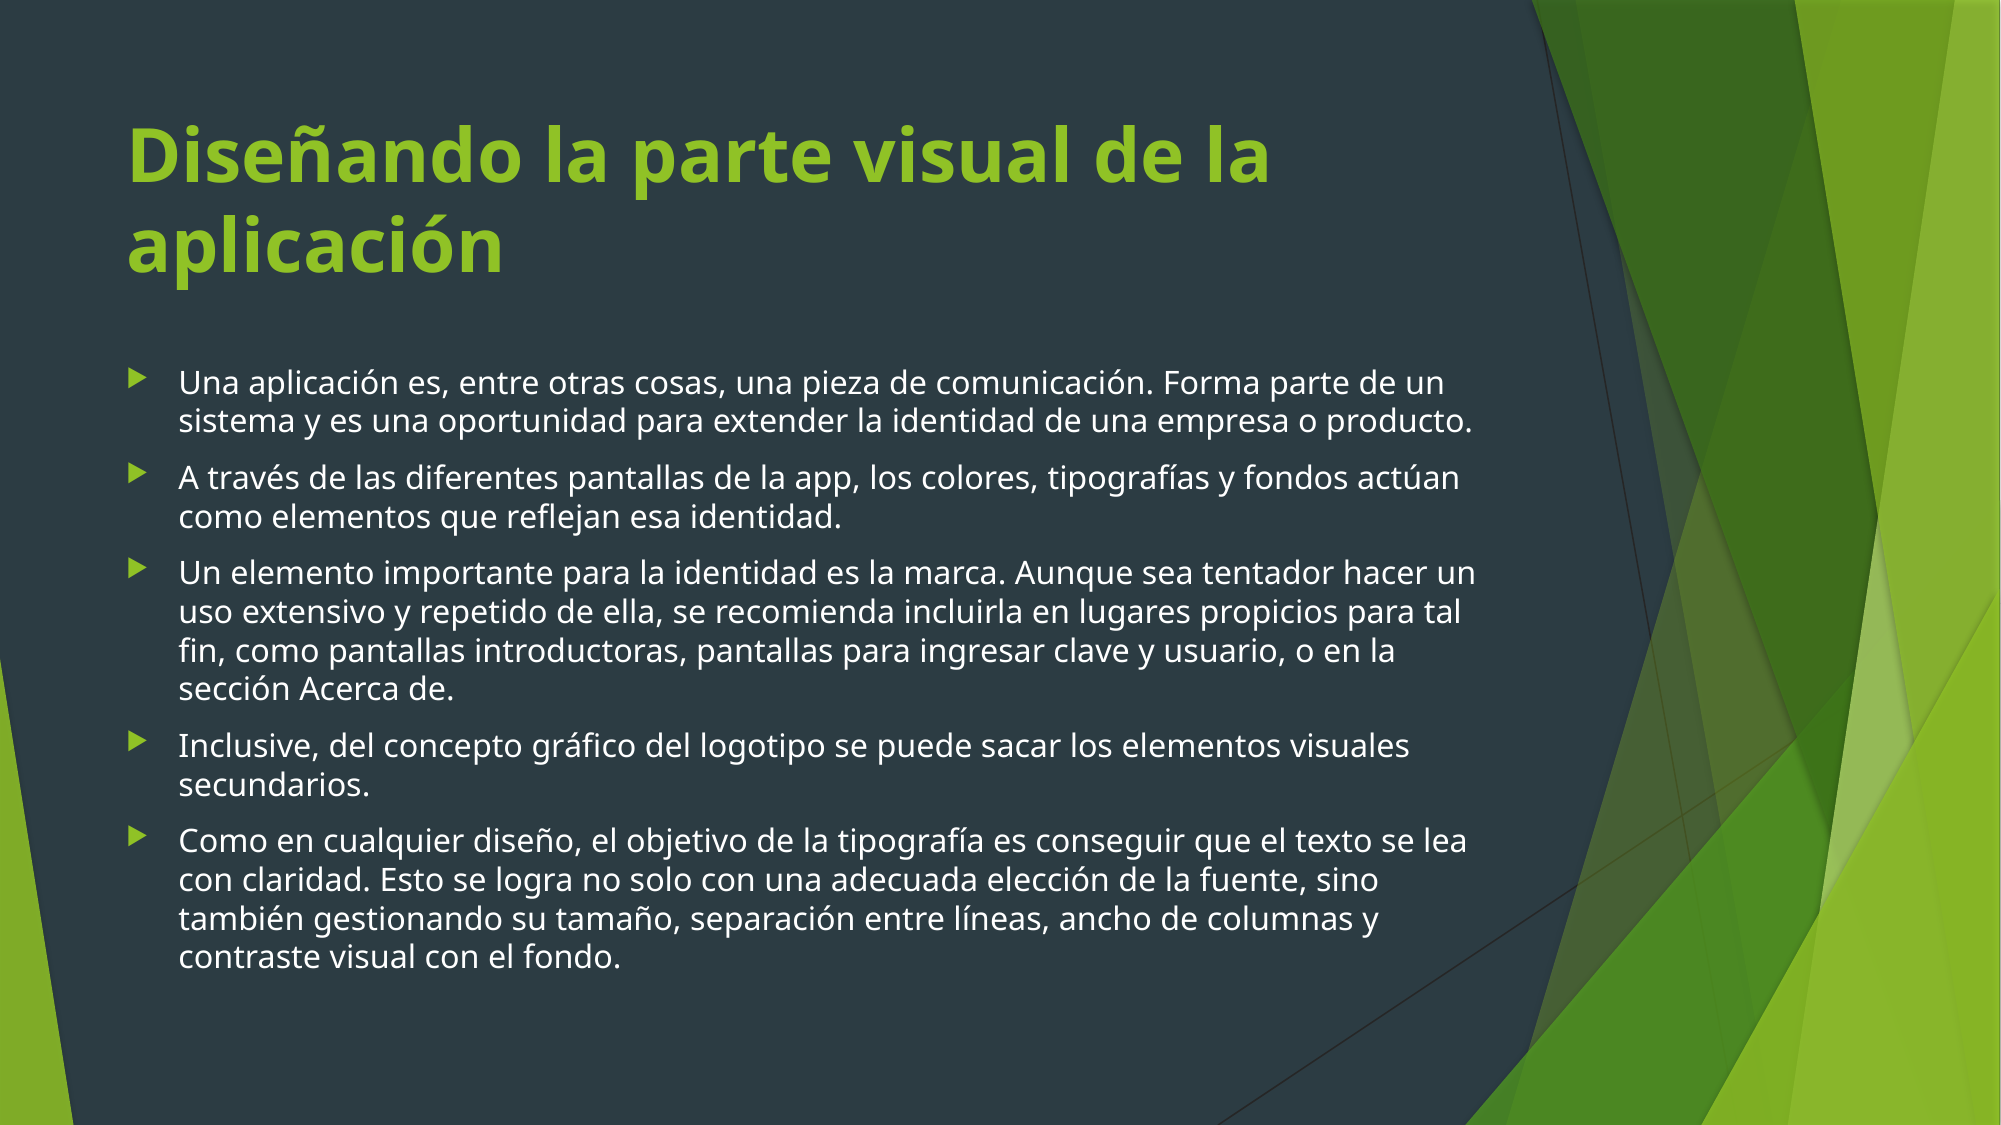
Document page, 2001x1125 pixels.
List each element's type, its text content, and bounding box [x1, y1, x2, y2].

title Diseñando la parte visual de la aplicación [111, 99, 1522, 317]
list Una aplicación es, entre otras cosas, una pieza de comunicación. Forma parte de un sistema y es una oportunidad para extender la identidad de una empresa o producto. A través de las diferentes pantallas de la app, los colores, tipografías y fondos actúan como elementos que reflejan esa identidad. Un elemento importante para la identidad es la marca. Aunque sea tentador hacer un uso extensivo y repetido de ella, se recomienda incluirla en lugares propicios para tal fin, como pantallas introductoras, pantallas para ingresar clave y usuario, o en la sección Acerca de. Inclusive, del concepto gráfico del logotipo se puede sacar los elementos visuales secundarios. Como en cualquier diseño, el objetivo de la tipografía es conseguir que el texto se lea con claridad. Esto se logra no solo con una adecuada elección de la fuente, sino también gestionando su tamaño, separación entre líneas, ancho de columnas y contraste visual con el fondo. [111, 354, 1522, 992]
